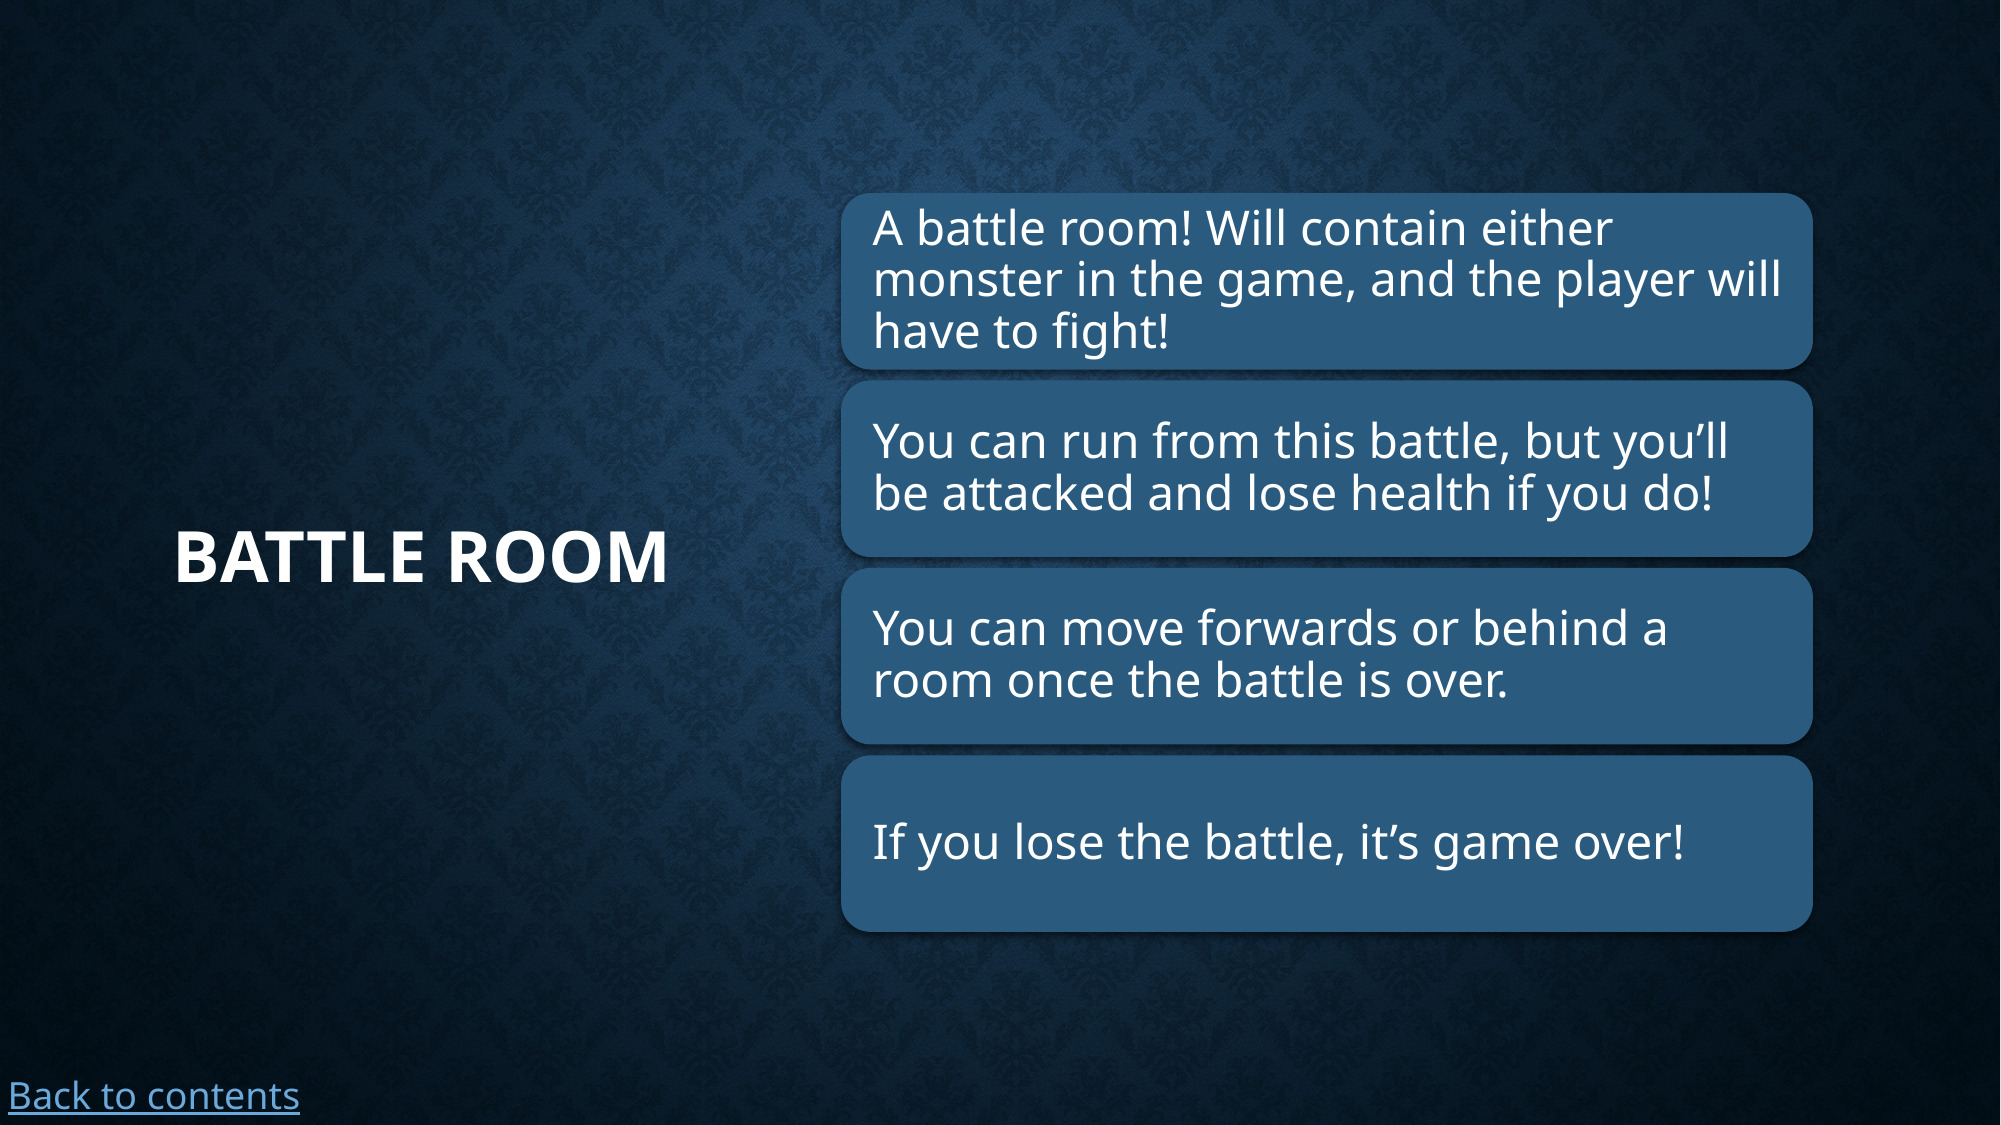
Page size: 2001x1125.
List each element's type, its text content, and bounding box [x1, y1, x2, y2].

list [840, 182, 1814, 943]
text_box Back to contents [0, 1064, 316, 1125]
title Battle room [123, 99, 722, 1020]
